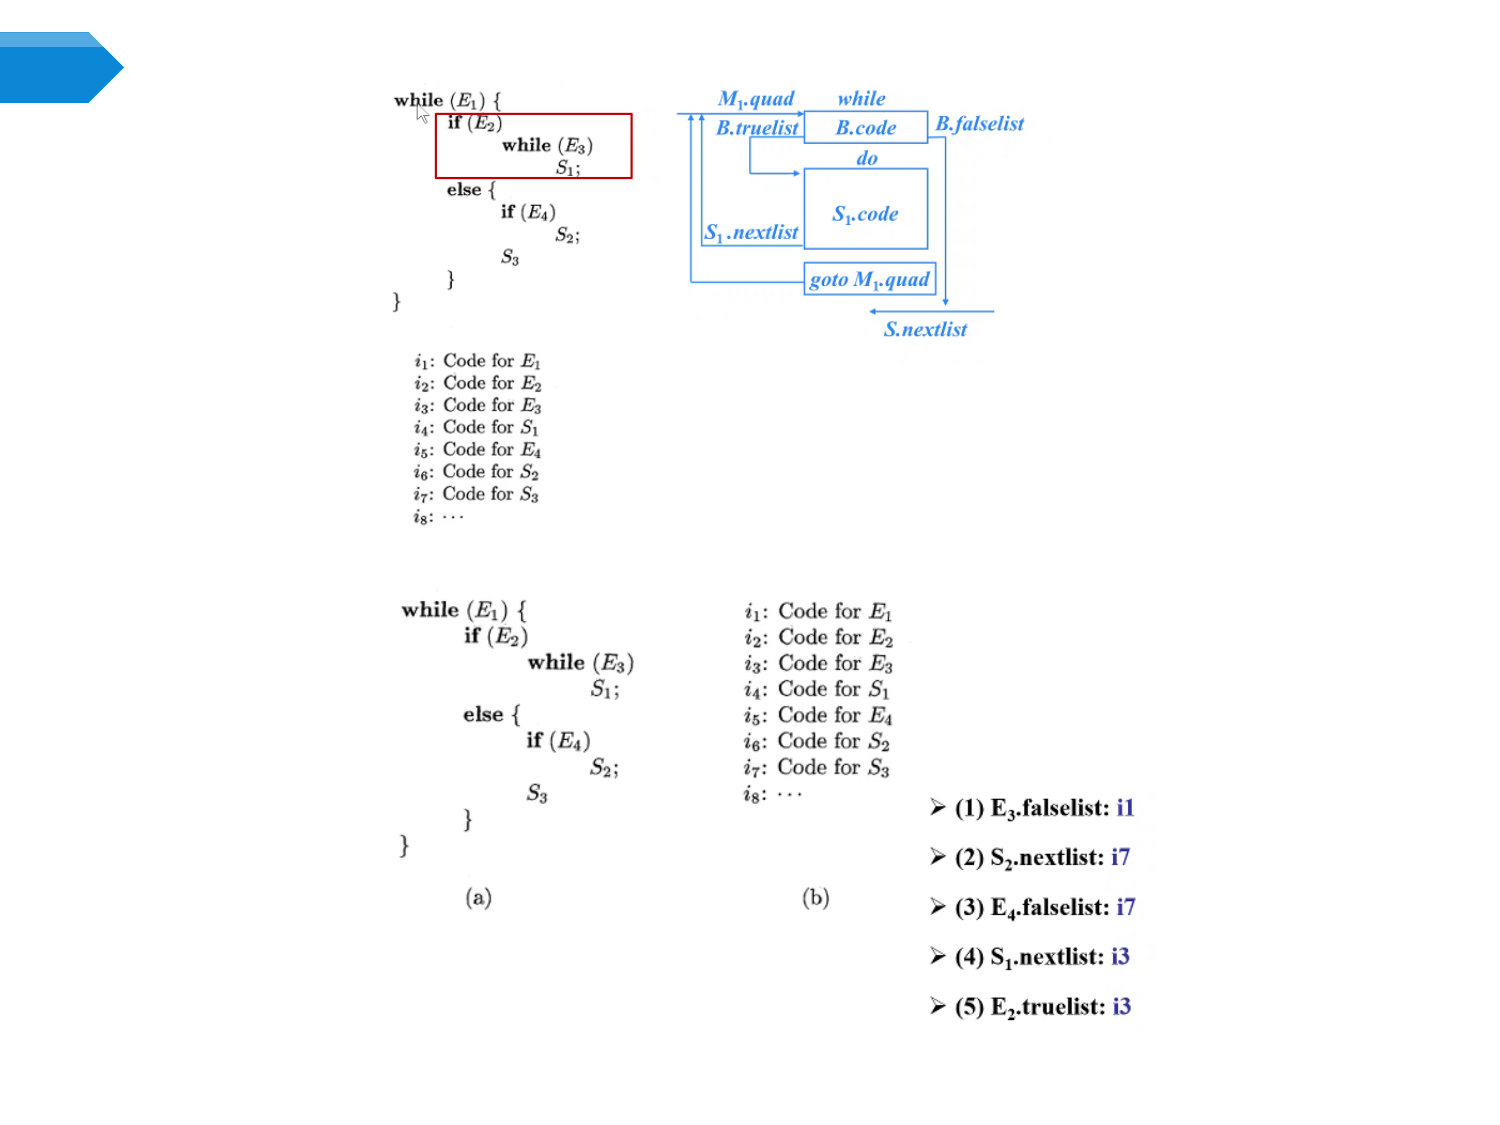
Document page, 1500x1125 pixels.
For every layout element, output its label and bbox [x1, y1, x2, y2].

picture [329, 68, 1183, 1099]
